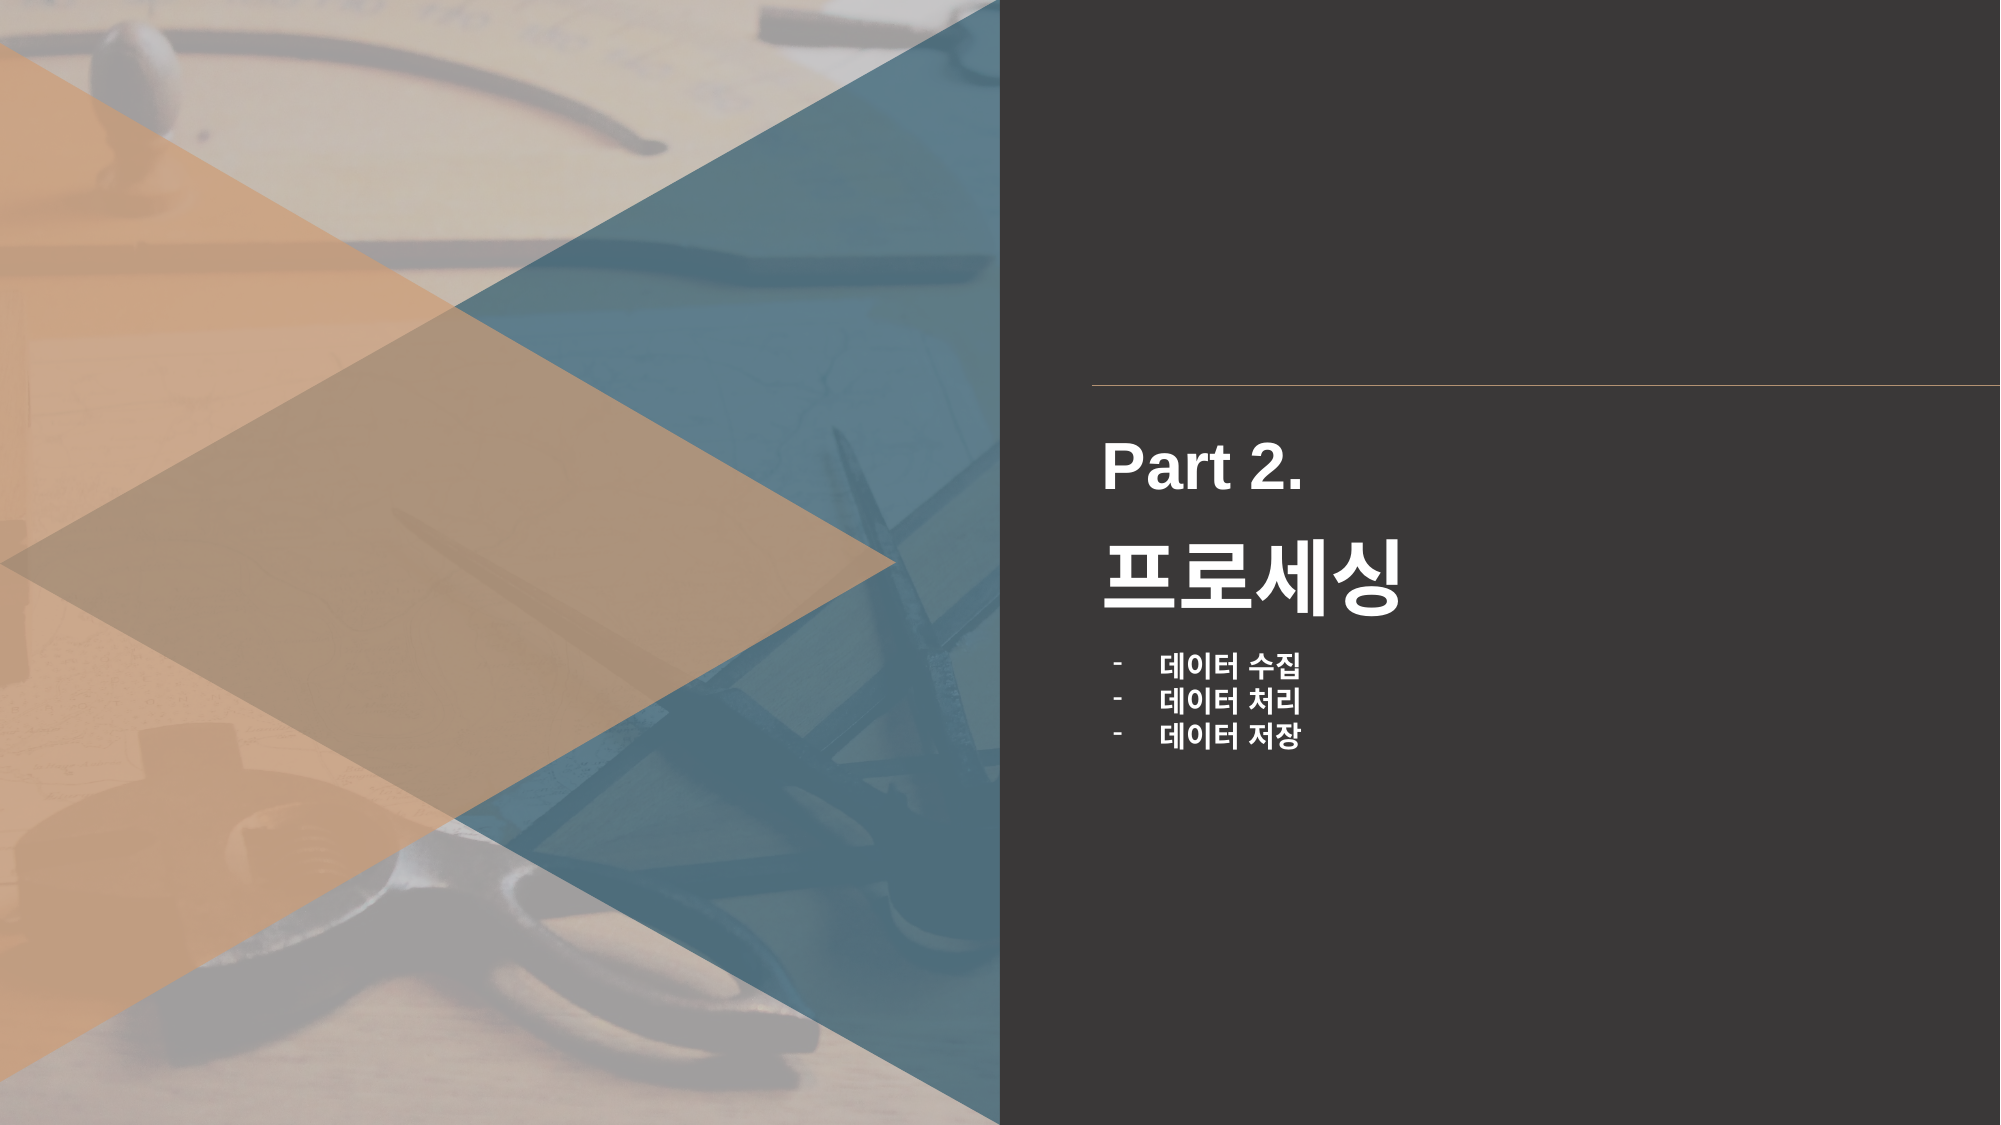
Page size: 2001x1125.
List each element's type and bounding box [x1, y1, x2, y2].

text_box [0, 0, 2000, 1125]
